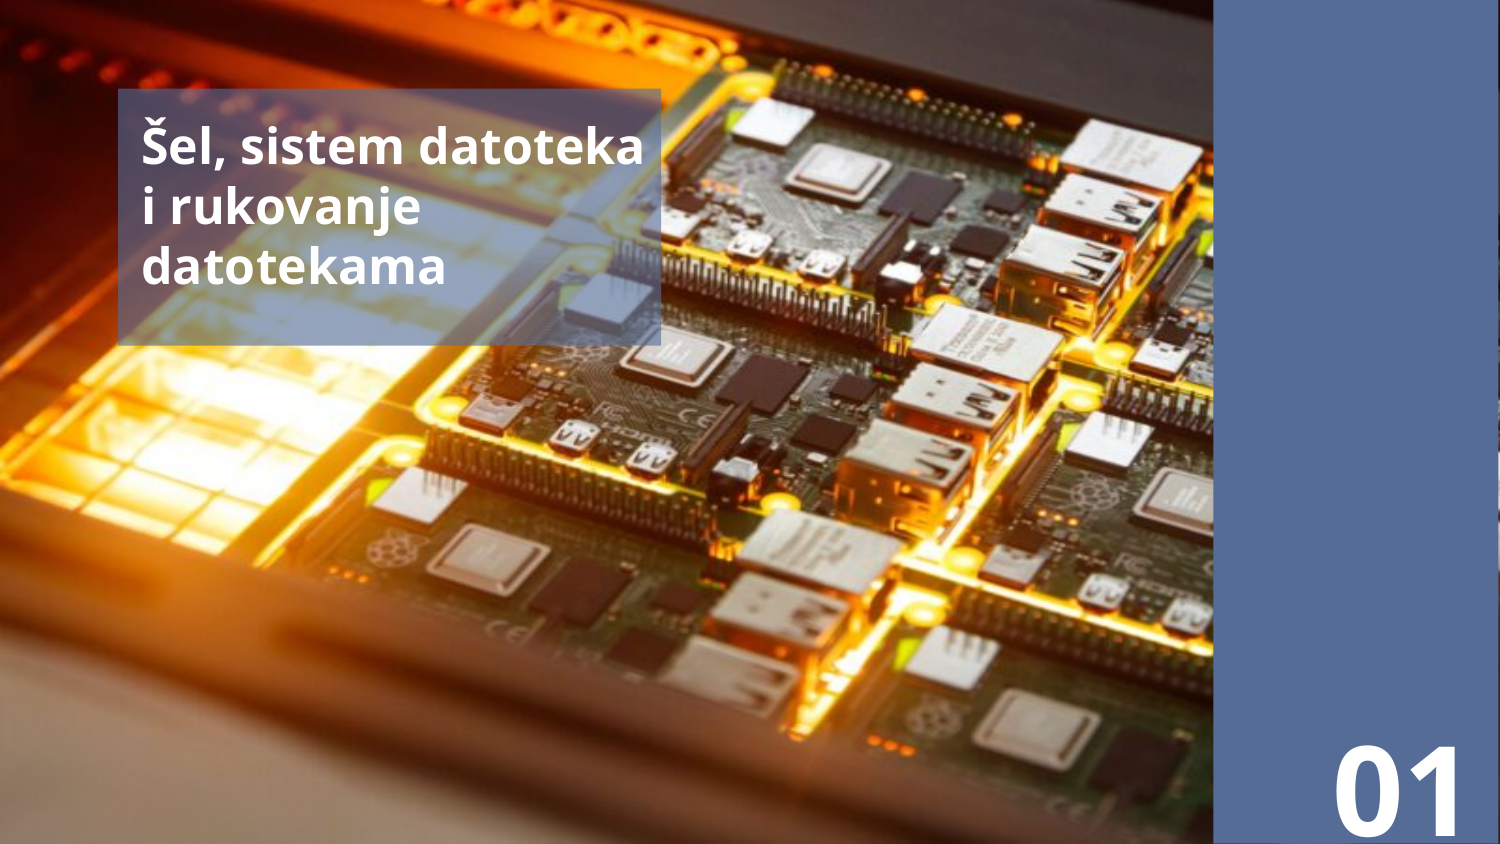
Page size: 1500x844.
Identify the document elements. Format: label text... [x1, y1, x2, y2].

text_box [118, 88, 662, 346]
picture [0, 0, 1213, 844]
text_box [1213, 0, 1499, 844]
title Šel, sistem datoteka i rukovanje datotekama [126, 214, 689, 310]
title 01 [1204, 738, 1490, 834]
